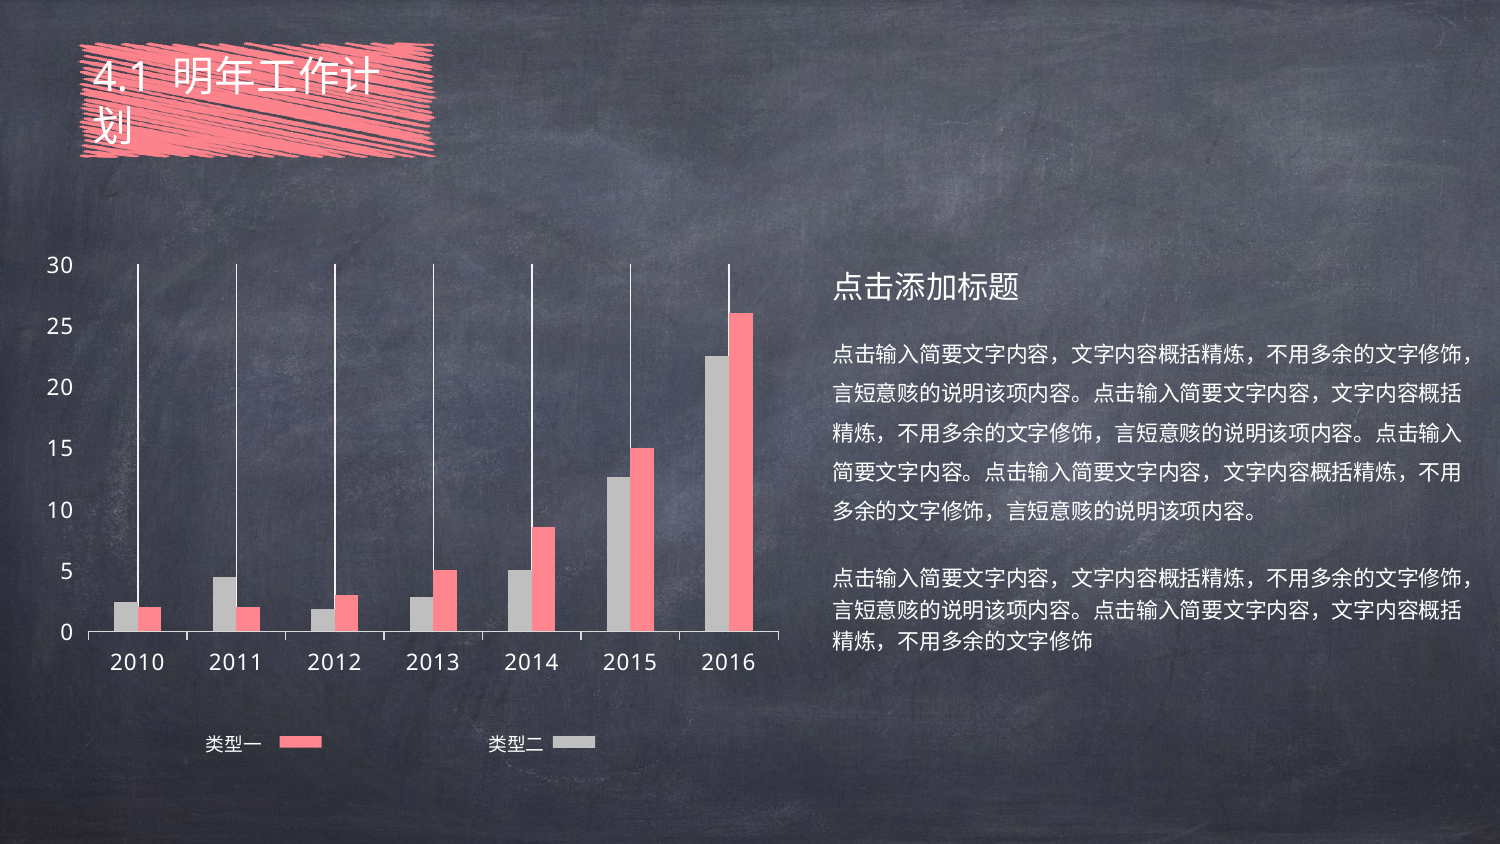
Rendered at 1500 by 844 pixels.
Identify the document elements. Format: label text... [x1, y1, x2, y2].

picture [0, 0, 1500, 844]
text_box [472, 724, 596, 763]
text_box 点击输入简要文字内容，文字内容概括精炼，不用多余的文字修饰，言短意赅的说明该项内容。点击输入简要文字内容，文字内容概括精炼，不用多余的文字修饰，言短意赅的说明该项内容。点击输入简要文字内容。点击输入简要文字内容，文字内容概括精炼，不用多余的文字修饰，言短意赅的说明该项内容。 点击输入简要文字内容，文字内容概括精炼，不用多余的文字修饰，言短意赅的说明该项内容。点击输入简要文字内容，文字内容概括精炼，不用多余的文字修饰 [832, 327, 1480, 704]
text_box 4.1 明年工作计划 [78, 42, 437, 158]
text_box 点击添加标题 [832, 265, 1055, 307]
chart [46, 244, 791, 678]
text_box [190, 724, 322, 763]
